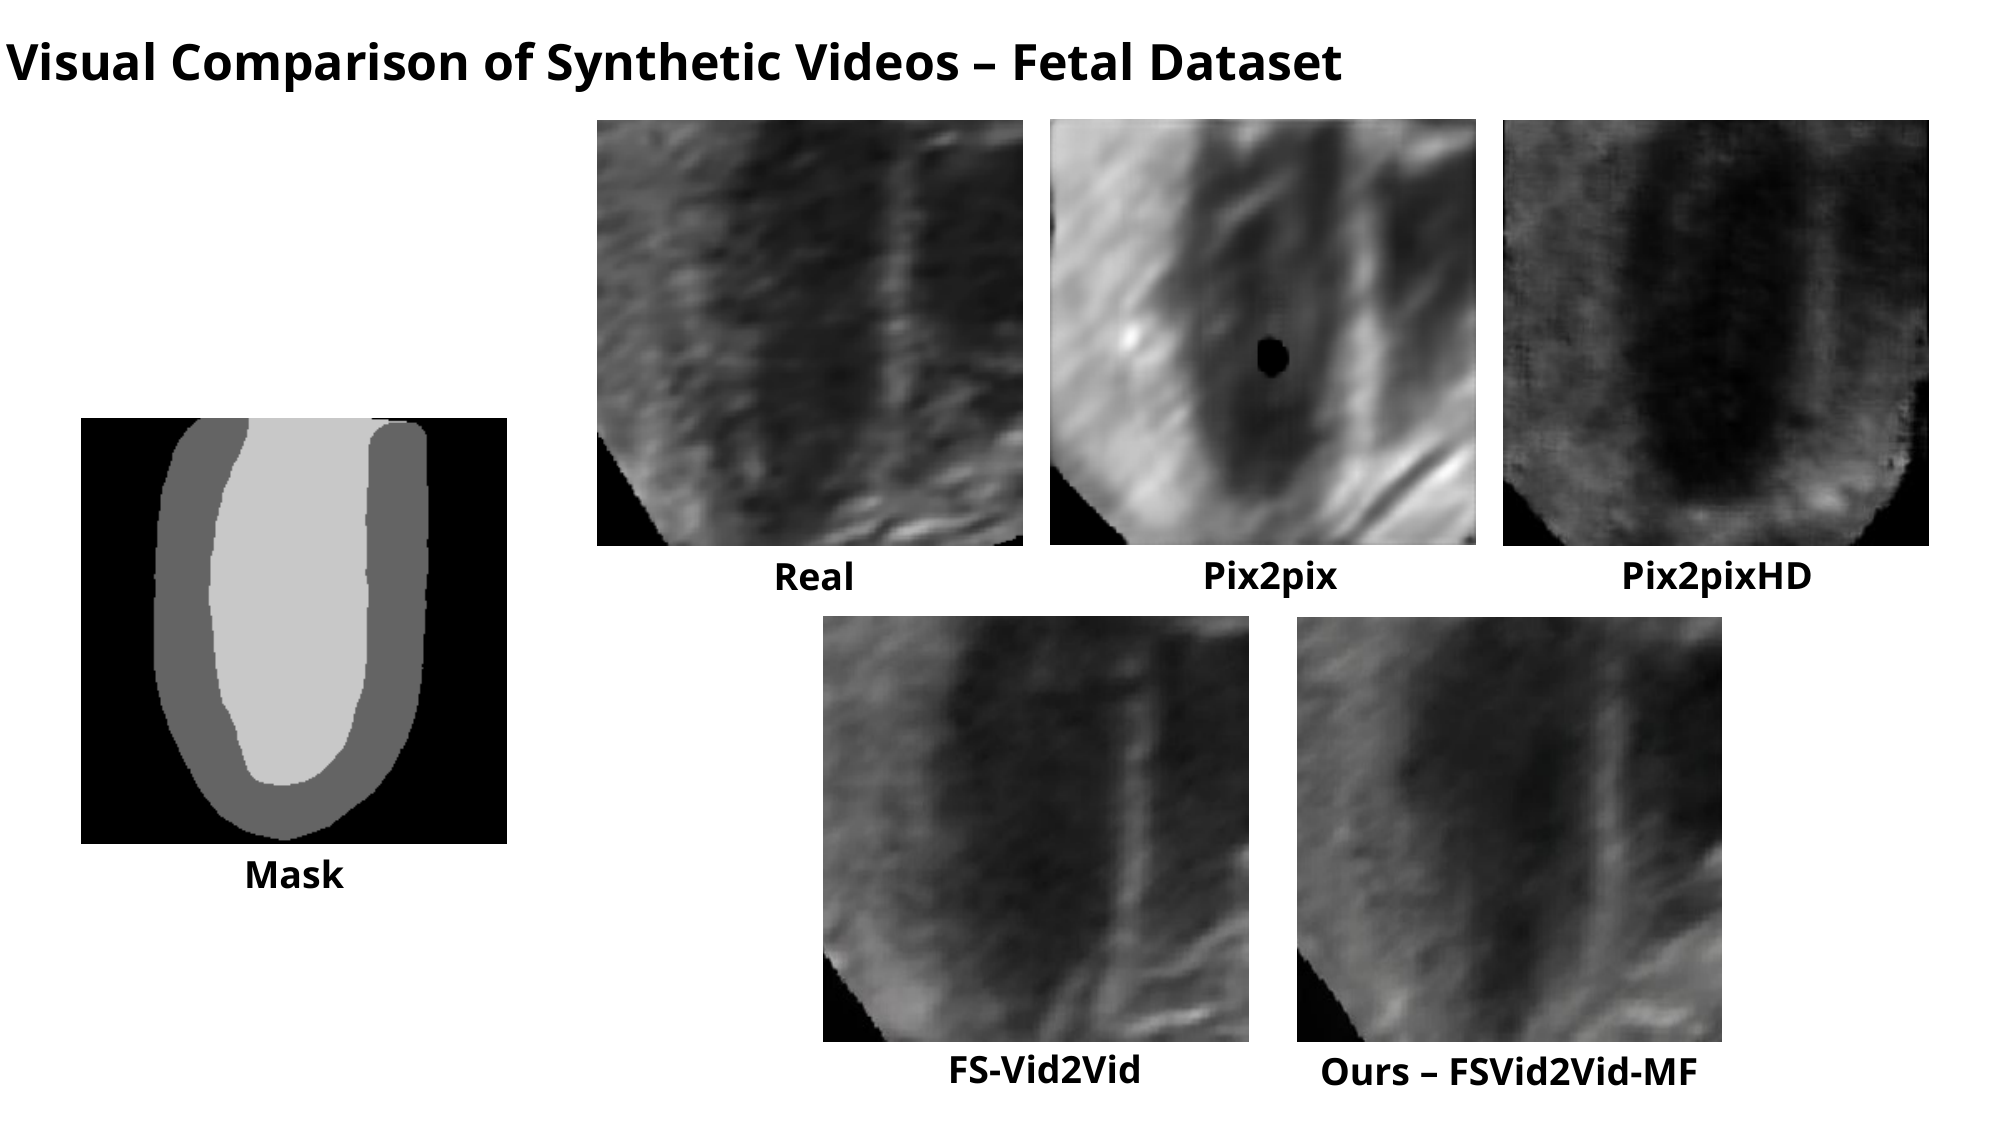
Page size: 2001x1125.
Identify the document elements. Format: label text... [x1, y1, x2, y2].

picture [823, 616, 1249, 1042]
text_box Pix2pixHD [1606, 546, 1828, 605]
text_box Visual Comparison of Synthetic Videos – Fetal Dataset [0, 23, 1372, 98]
picture [81, 418, 507, 844]
text_box FS-Vid2Vid [933, 1042, 1158, 1099]
text_box Ours – FSVid2Vid-MF [1305, 1042, 1714, 1100]
text_box Mask [229, 844, 359, 904]
text_box Pix2pix [1188, 545, 1353, 604]
picture [1503, 120, 1929, 546]
picture [1297, 617, 1722, 1042]
picture [597, 120, 1023, 546]
text_box Real [758, 546, 870, 606]
picture [1050, 119, 1476, 545]
